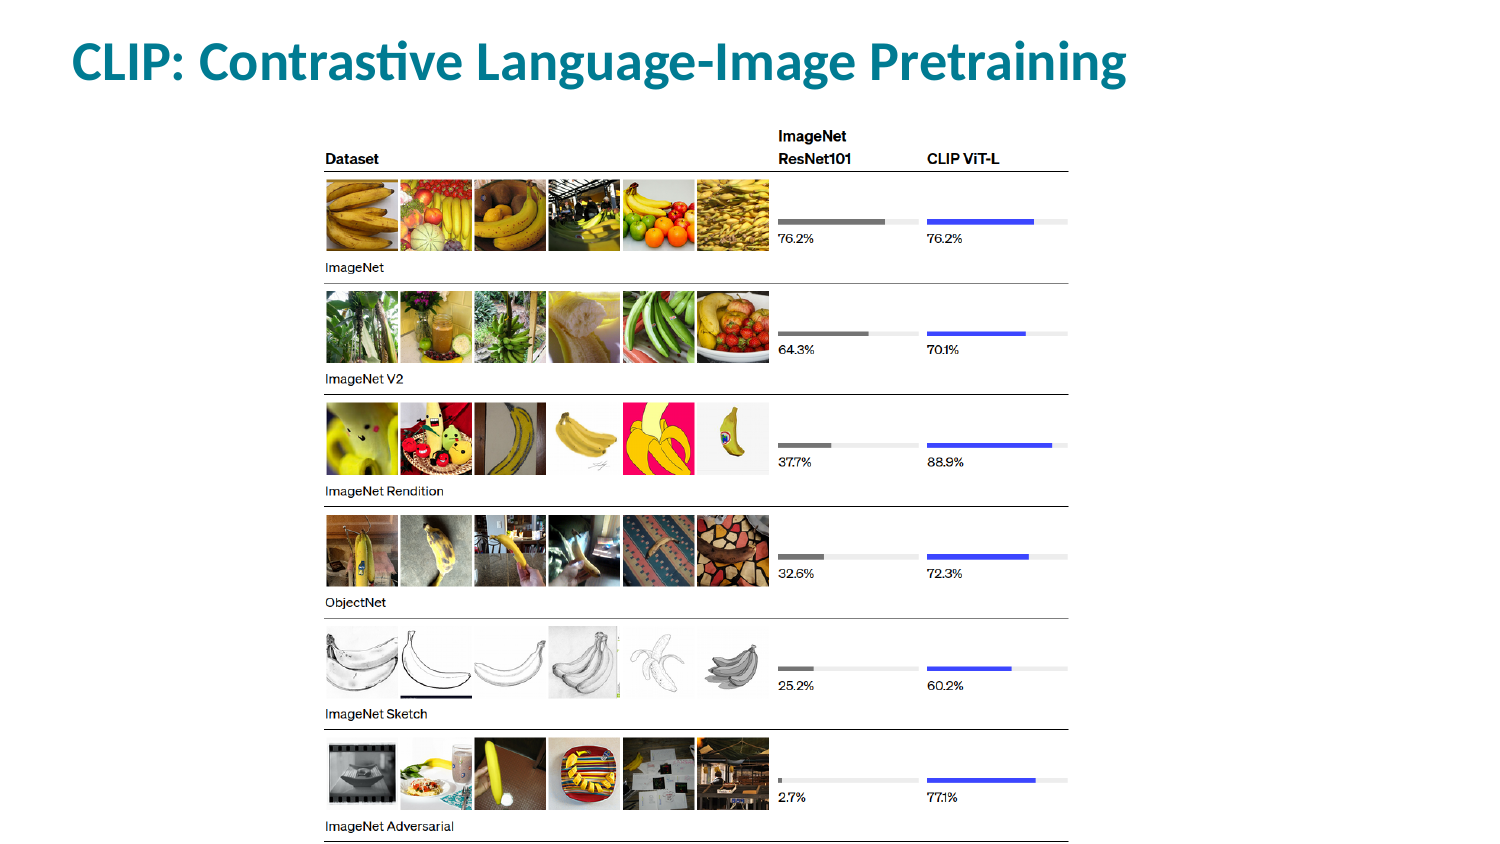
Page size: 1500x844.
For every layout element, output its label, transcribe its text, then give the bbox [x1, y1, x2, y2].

picture [307, 109, 1078, 844]
title CLIP: Contrastive Language-Image Pretraining [72, 23, 1449, 110]
